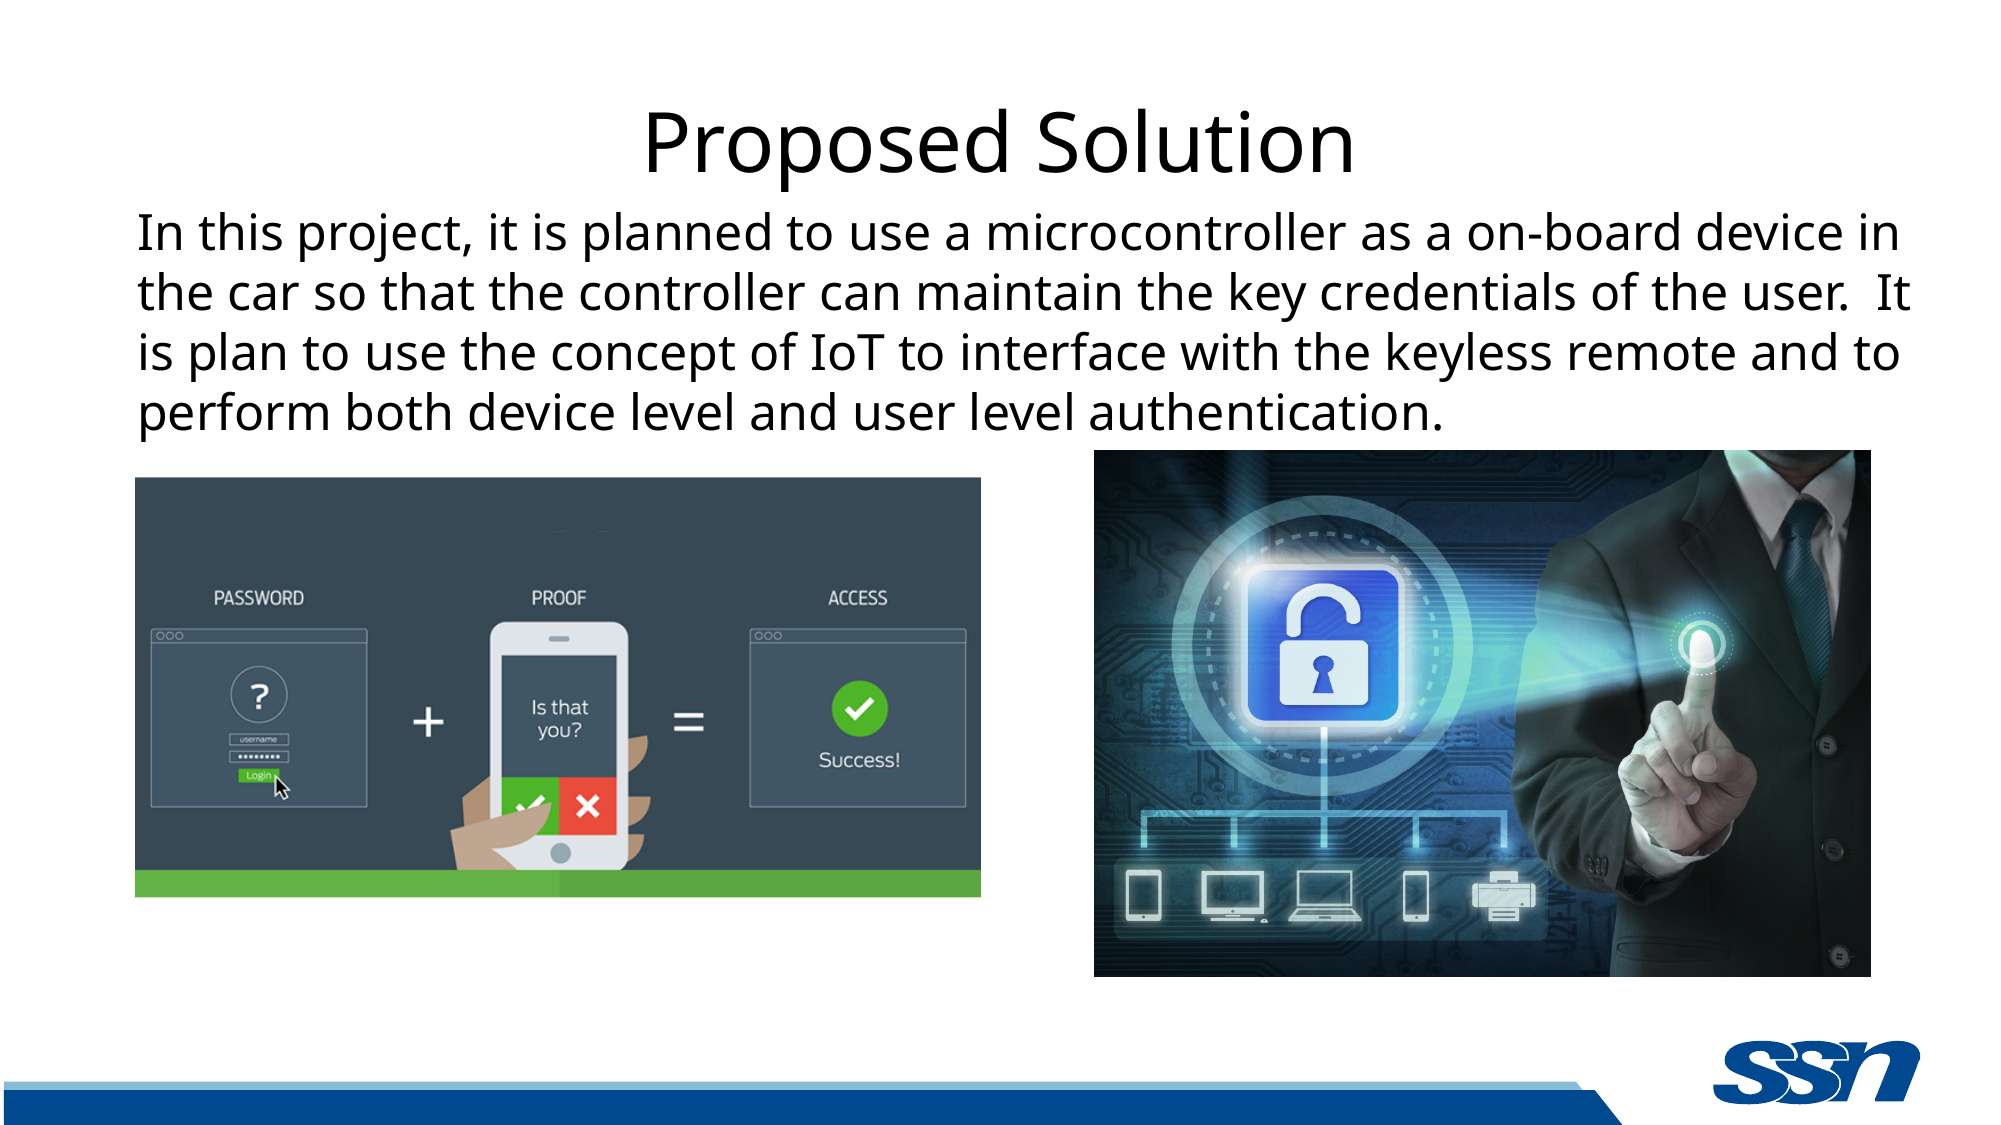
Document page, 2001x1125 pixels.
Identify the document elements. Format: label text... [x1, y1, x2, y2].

title Proposed Solution [99, 44, 1901, 233]
text_box In this project, it is planned to use a microcontroller as a on-board device in the car so that the controller can maintain the key credentials of the user. It is plan to use the concept of IoT to interface with the keyless remote and to perform both device level and user level authentication. [122, 192, 1932, 448]
picture [1094, 450, 1871, 978]
picture [134, 450, 982, 927]
